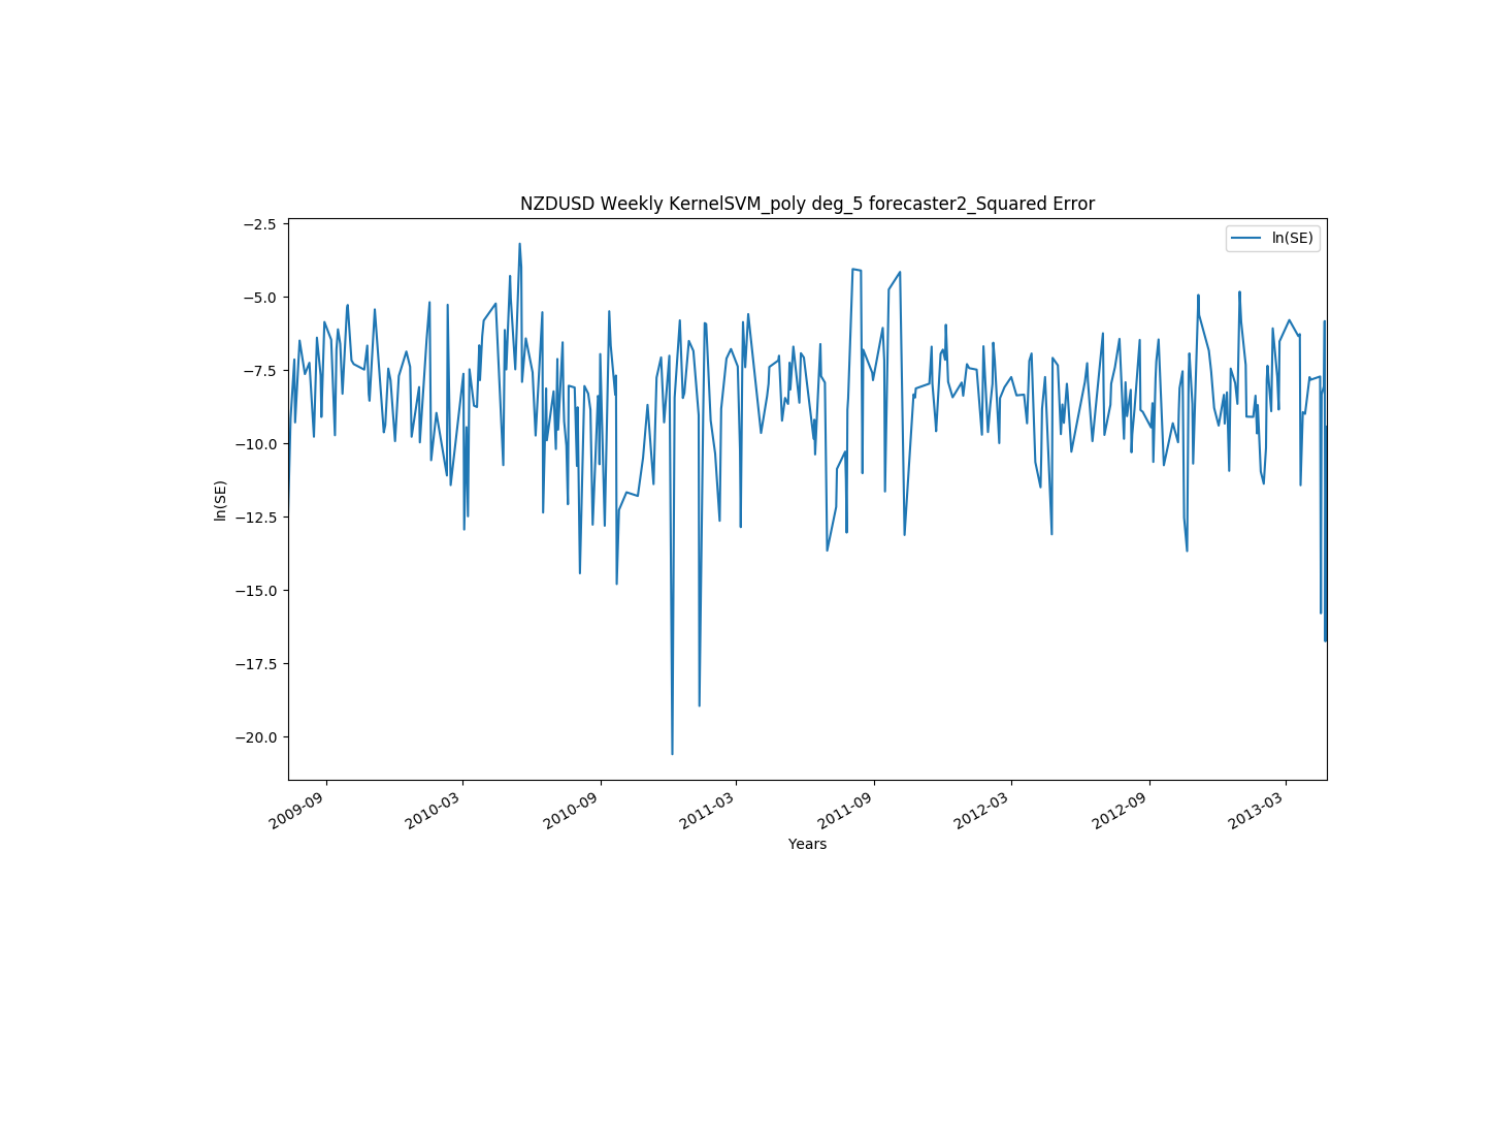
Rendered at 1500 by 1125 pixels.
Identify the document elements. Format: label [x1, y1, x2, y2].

picture [119, 119, 1461, 946]
